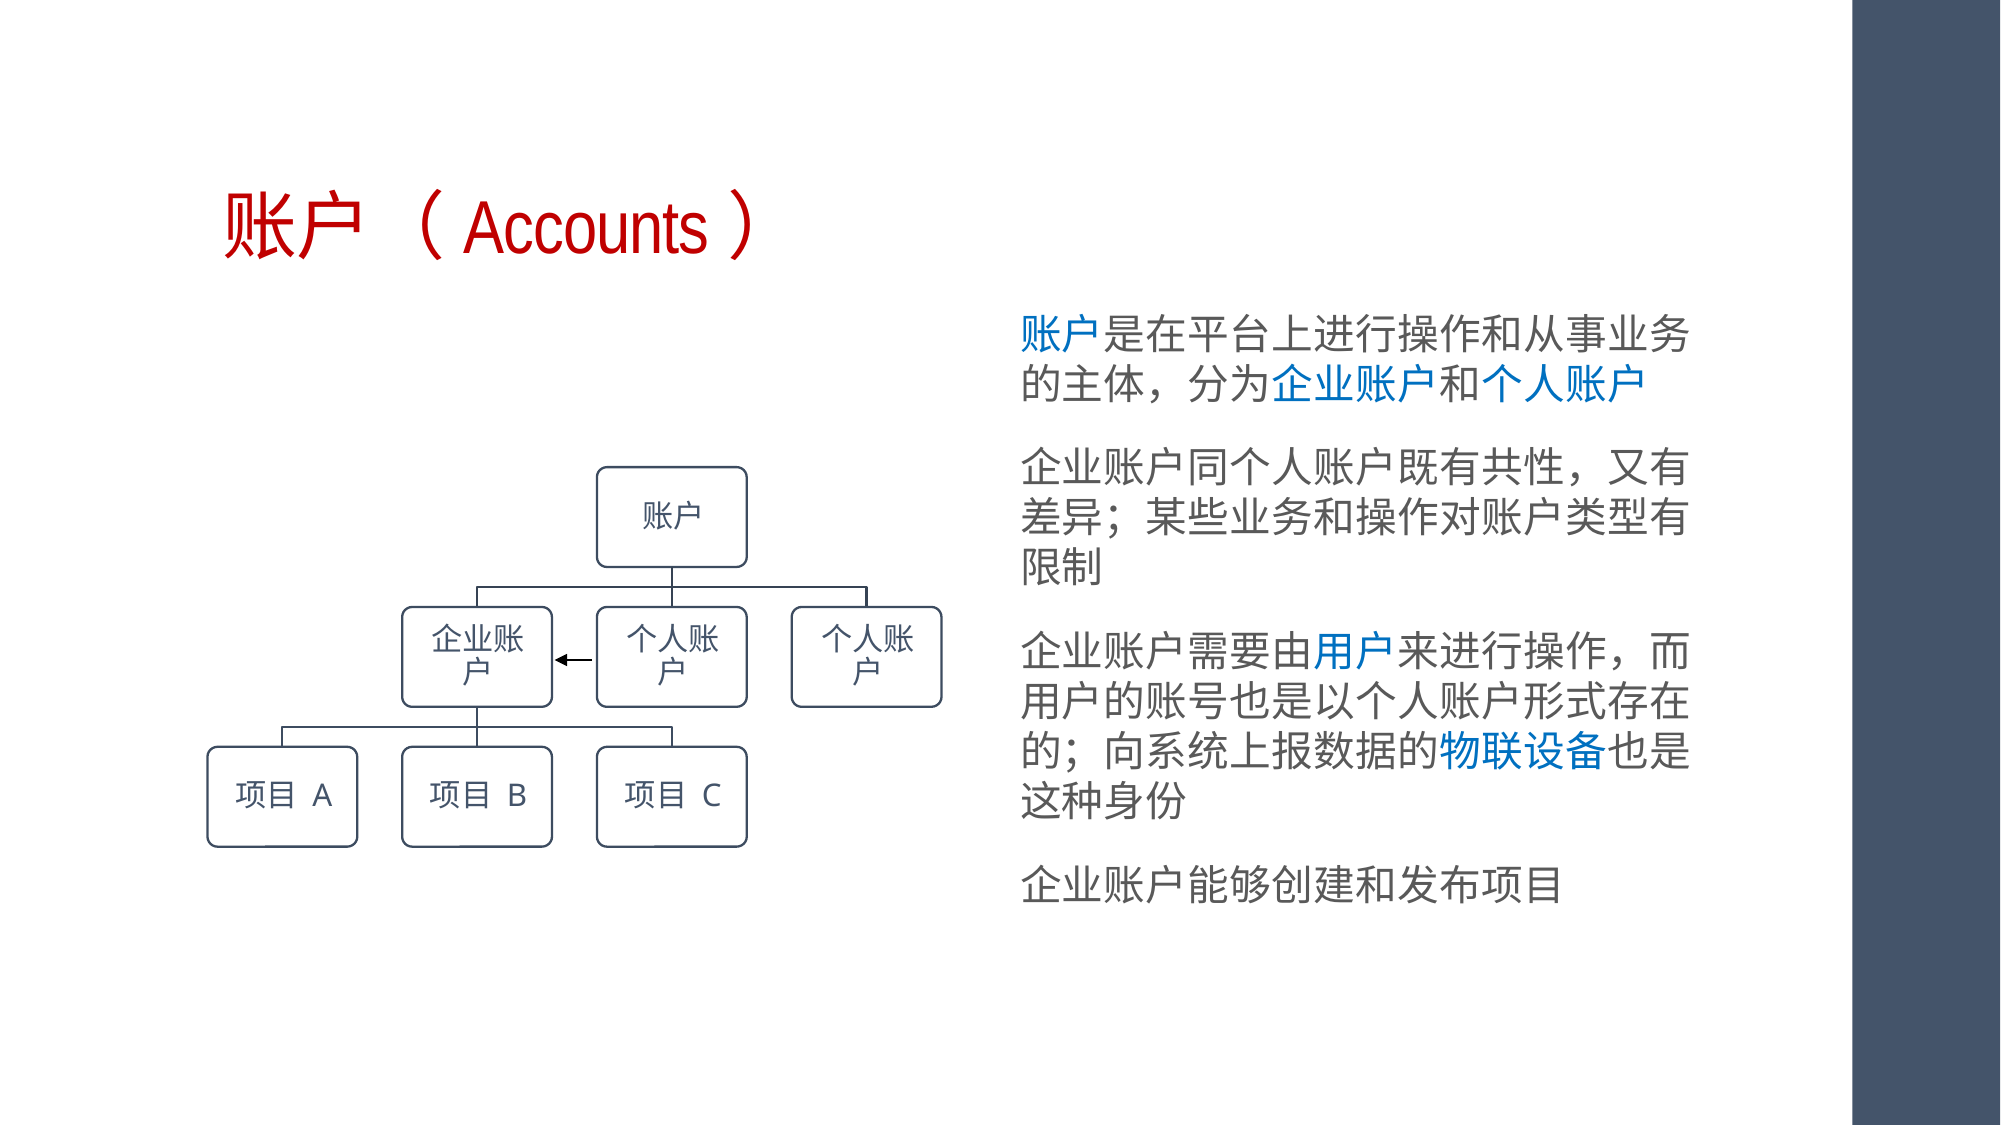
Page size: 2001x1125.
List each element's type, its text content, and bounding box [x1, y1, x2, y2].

title 账户（Accounts） [206, 43, 1797, 278]
list 账户是在平台上进行操作和从事业务的主体，分为企业账户和个人账户 企业账户同个人账户既有共性，又有差异；某些业务和操作对账户类型有限制 企业账户需要由用户来进行操作，而用户的账号也是以个人账户形式存在的；向系统上报数据的物联设备也是这种身份 企业账户能够创建和发布项目 [1005, 299, 1740, 1014]
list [206, 299, 943, 1015]
